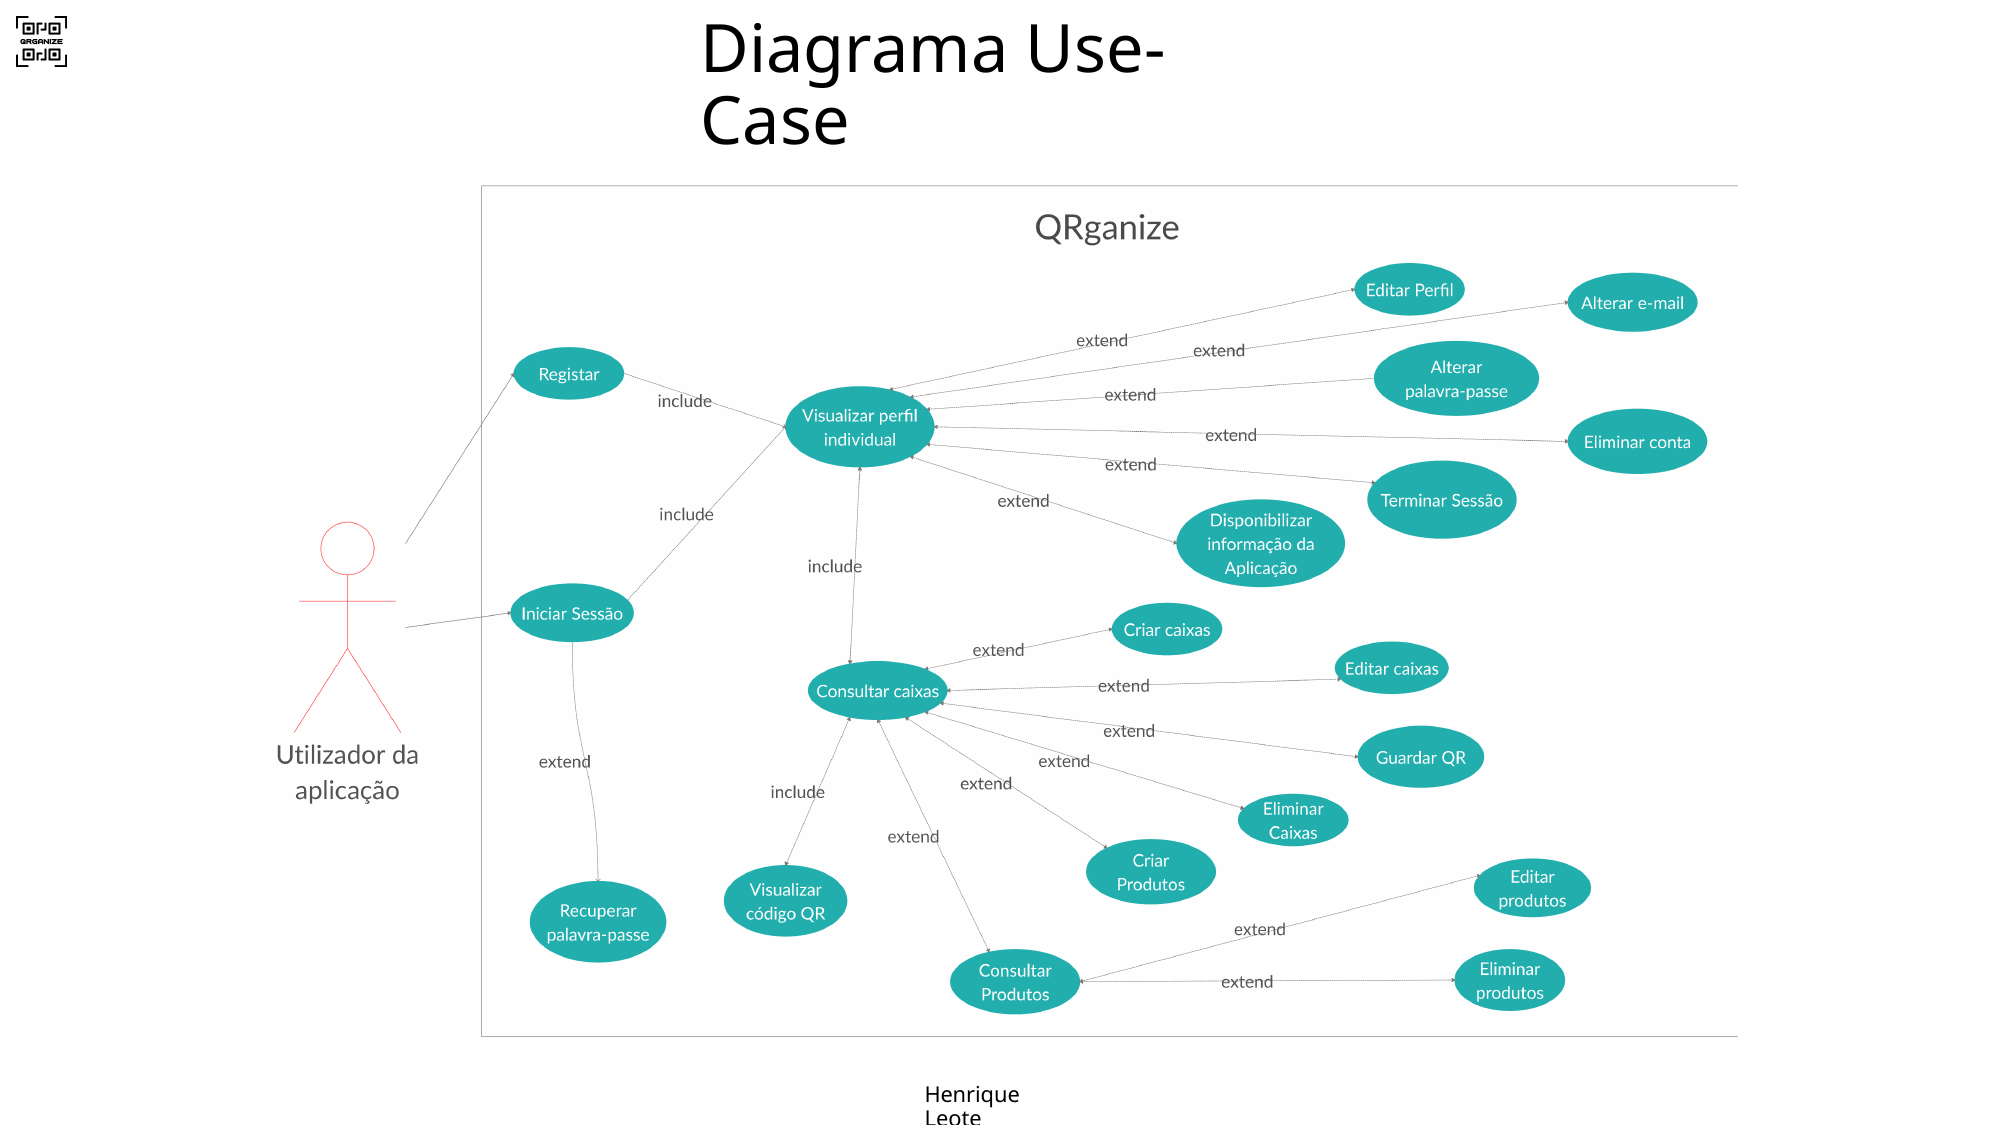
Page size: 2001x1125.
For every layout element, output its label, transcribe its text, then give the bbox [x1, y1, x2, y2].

picture [262, 183, 1738, 1039]
text_box Diagrama Use-Case [685, 41, 1315, 133]
picture [16, 16, 67, 68]
text_box Henrique Leote [909, 1090, 1091, 1125]
